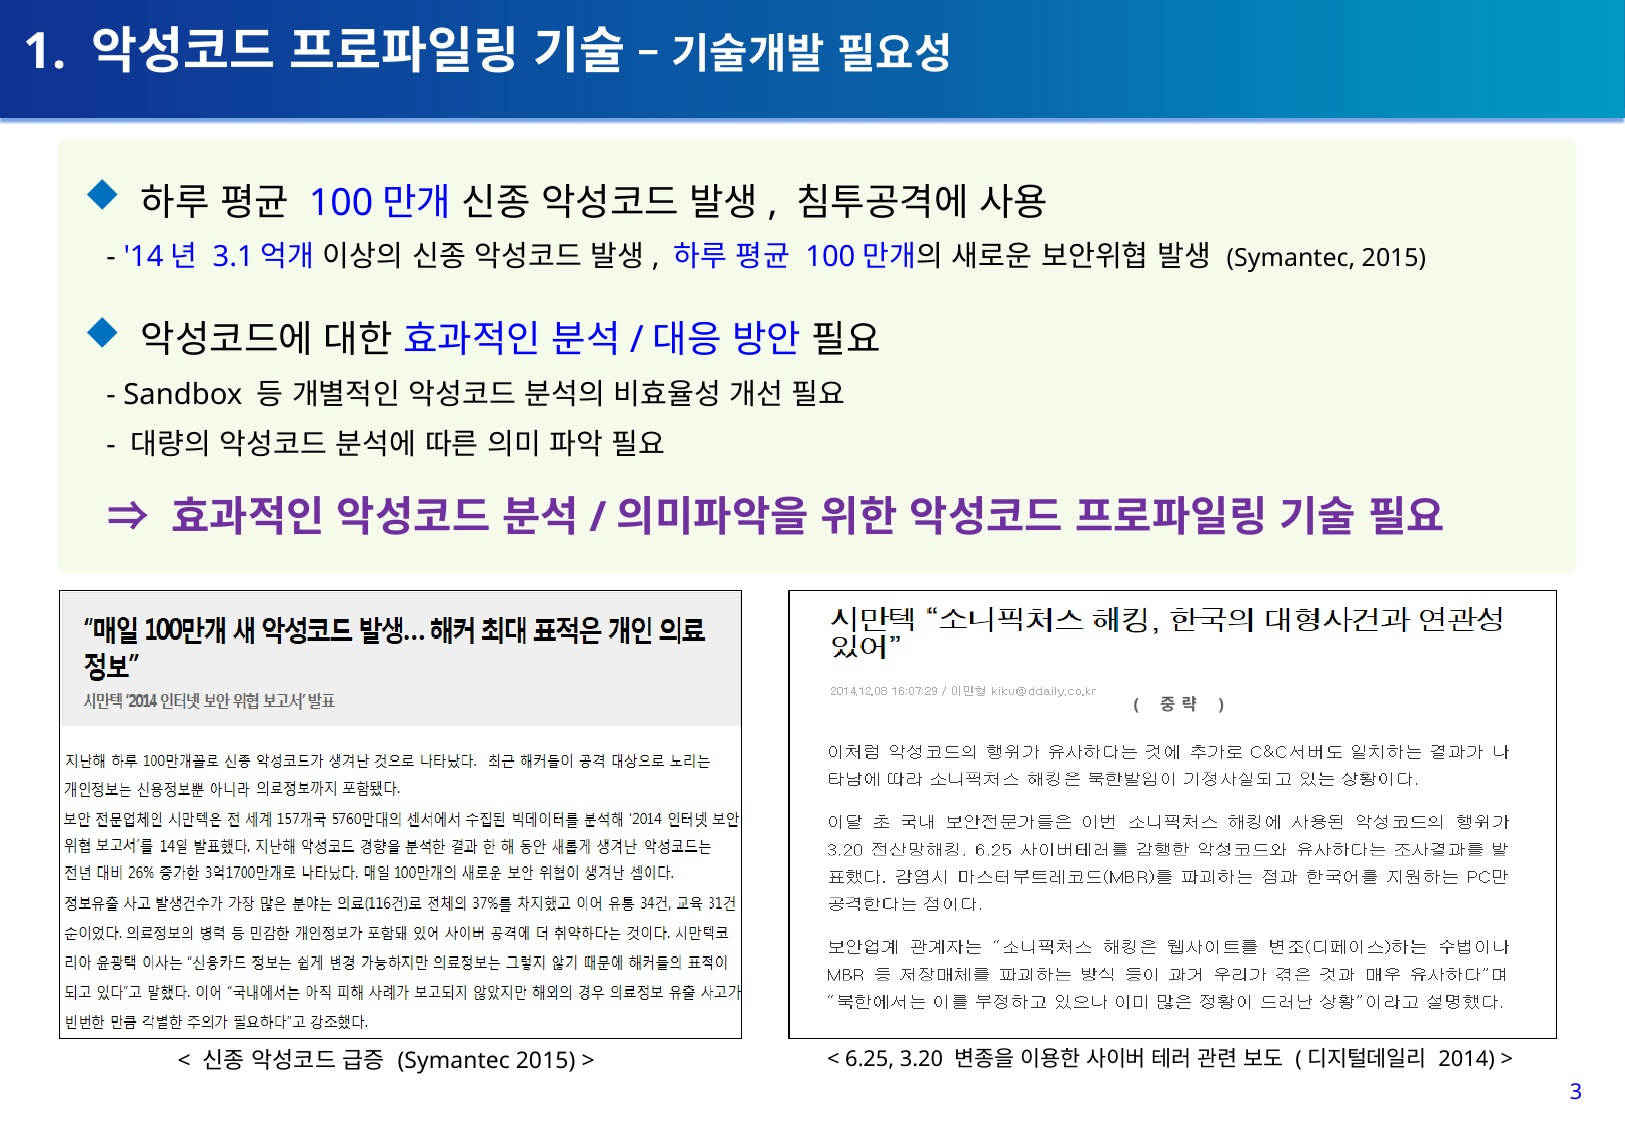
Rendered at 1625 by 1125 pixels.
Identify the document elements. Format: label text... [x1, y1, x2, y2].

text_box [788, 590, 1557, 1039]
text_box 3 [1527, 1070, 1625, 1107]
picture [58, 590, 742, 1039]
picture [0, 0, 1625, 126]
text_box < 신종 악성코드 급증 (Symantec 2015) > [139, 1047, 634, 1083]
text_box 하루 평균 100만개 신종 악성코드 발생, 침투공격에 사용 - '14년 3.1억개 이상의 신종 악성코드 발생, 하루 평균 100만개의 새로운 보안위협 발생 (Symantec, 2015) 악성코드에 대한 효과적인 분석/대응 방안 필요 - Sandbox 등 개별적인 악성코드 분석의 비효율성 개선 필요 - 대량의 악성코드 분석에 따른 의미 파악 필요 ⇒ 효과적인 악성코드 분석/의미파악을 위한 악성코드 프로파일링 기술 필요 [58, 138, 1576, 574]
text_box < 6.25, 3.20 변종을 이용한 사이버 테러 관련 보도 (디지털데일리 2014) > [788, 1046, 1552, 1079]
